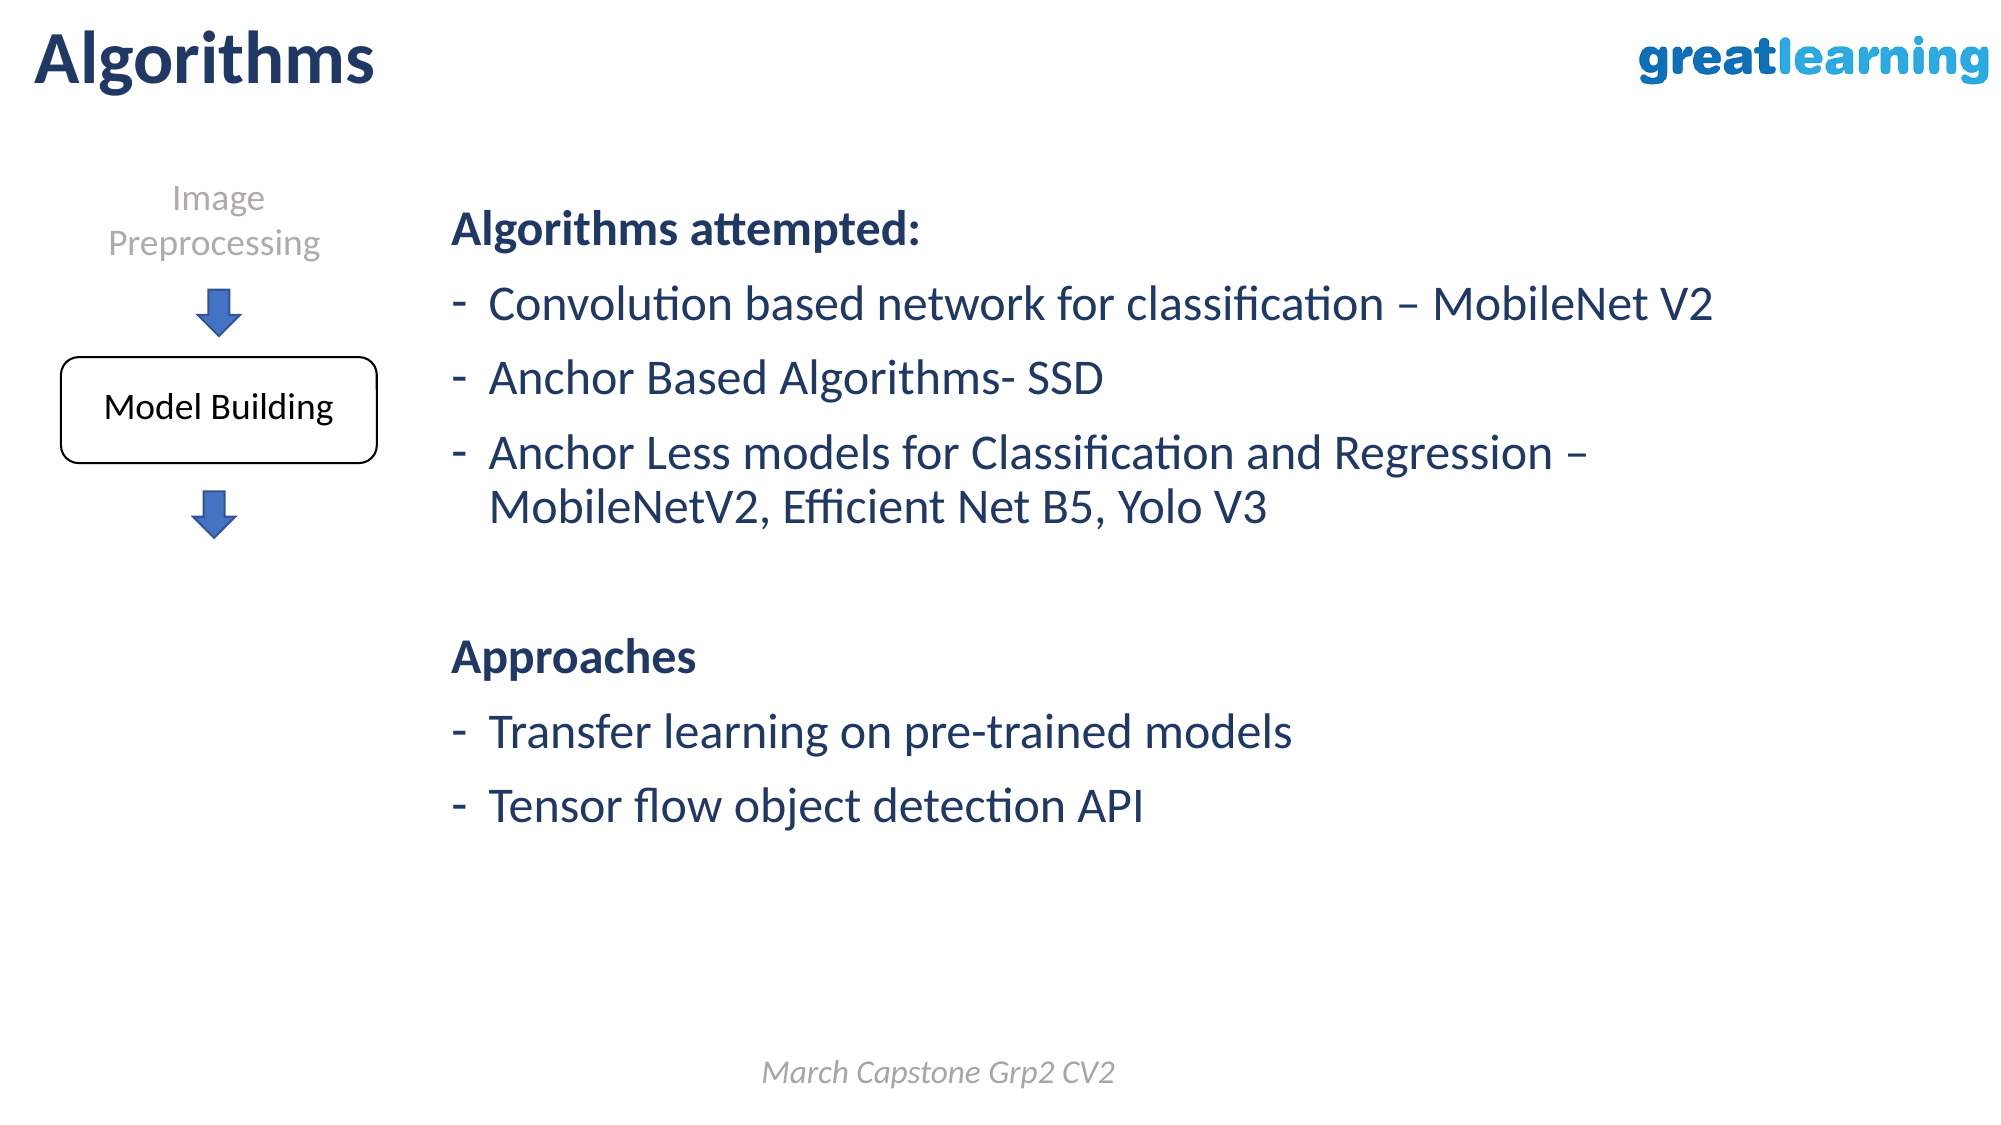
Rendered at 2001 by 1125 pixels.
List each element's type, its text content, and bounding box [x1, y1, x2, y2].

text_box [59, 356, 378, 465]
text_box Model Building [88, 374, 349, 435]
text_box Algorithms [20, 1, 570, 107]
text_box Image Preprocessing [60, 165, 377, 271]
picture [1632, 20, 2000, 100]
list Algorithms attempted: Convolution based network for classification – MobileNet V2 Anchor Based Algorithms- SSD Anchor Less models for Classification and Regression – MobileNetV2, Efficient Net B5, Yolo V3 Approaches Transfer learning on pre-trained models Tensor flow object detection API [436, 194, 1898, 967]
text_box [190, 490, 238, 540]
text_box [195, 288, 243, 338]
